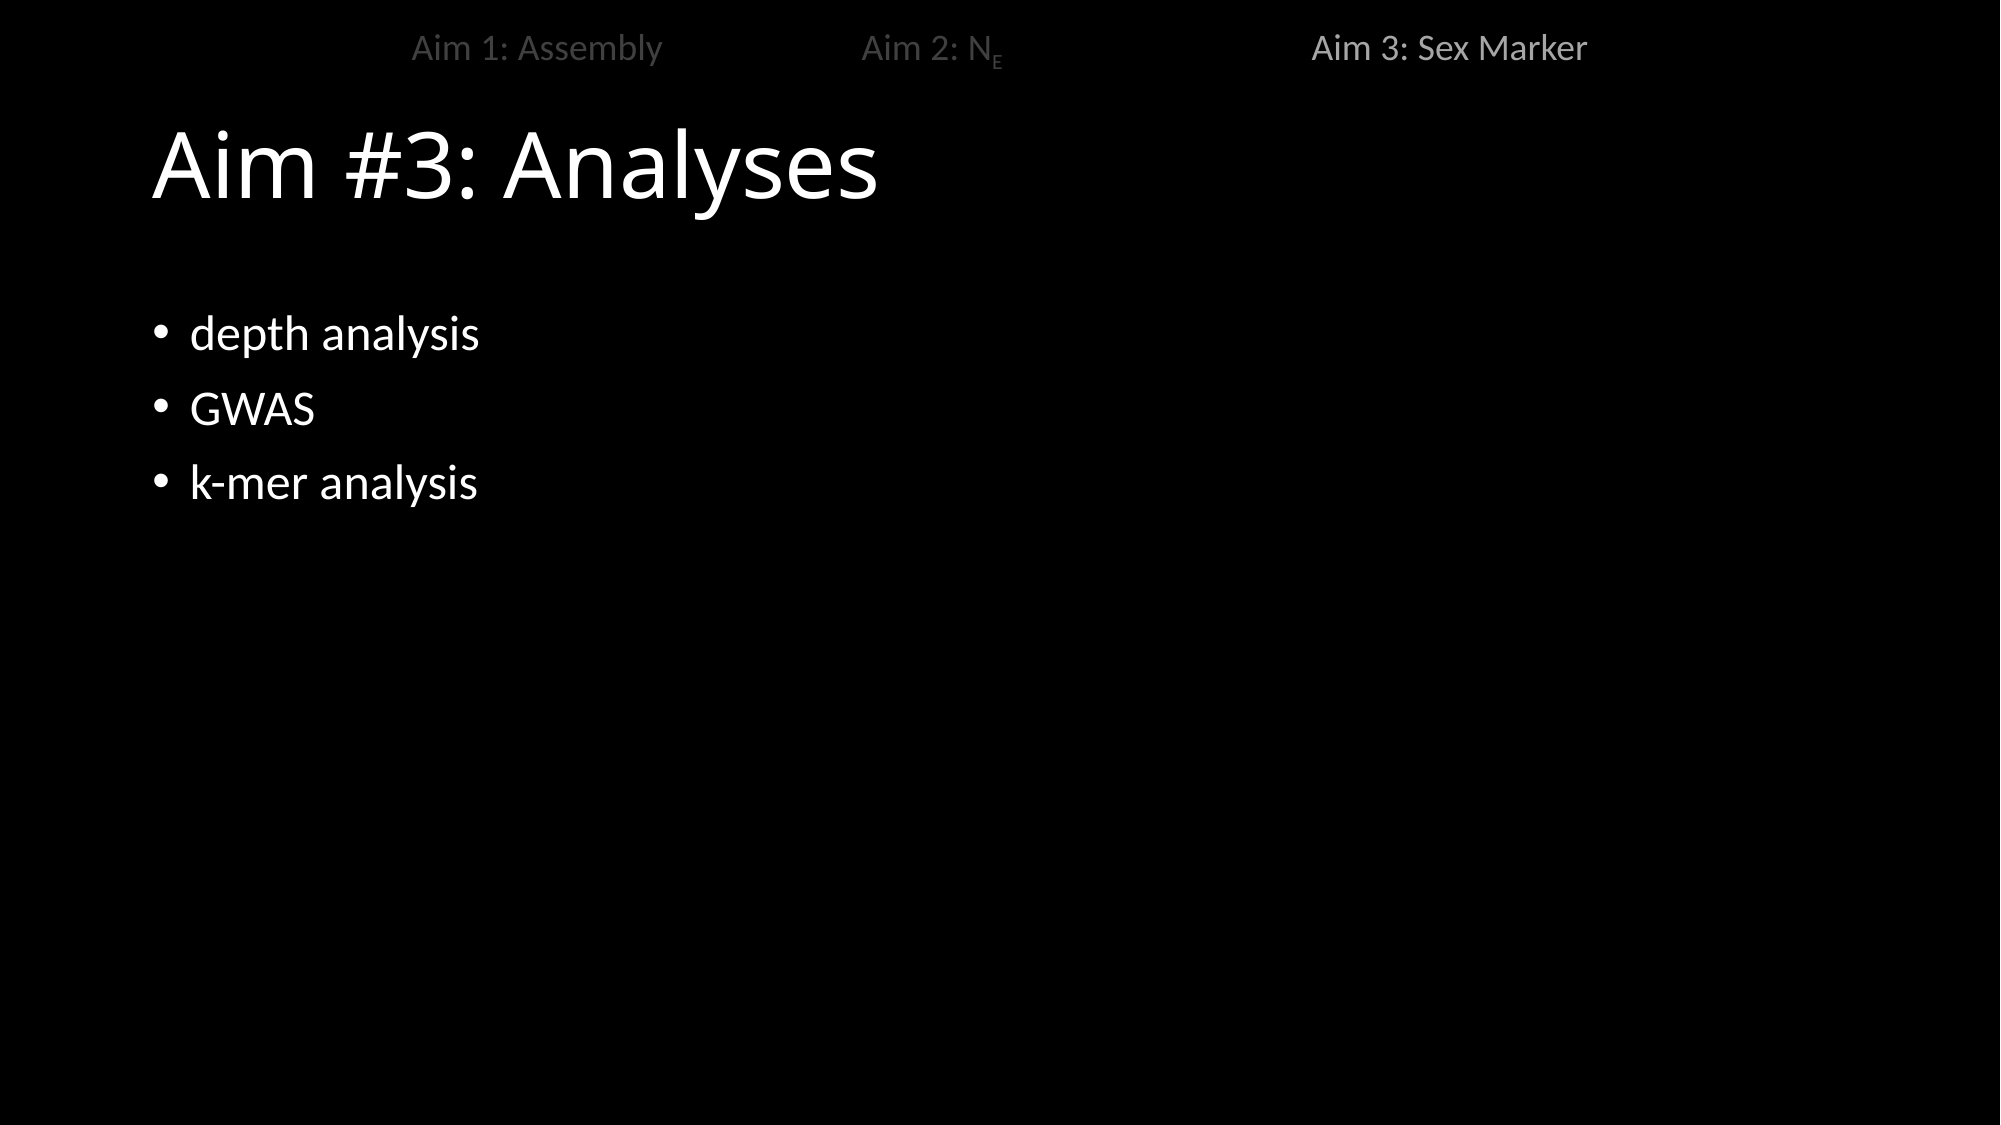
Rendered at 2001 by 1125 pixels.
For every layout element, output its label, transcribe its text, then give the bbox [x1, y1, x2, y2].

list depth analysis GWAS k-mer analysis [137, 299, 1863, 1014]
text_box Aim 1: Assembly Aim 2: NE Aim 3: Sex Marker [0, 15, 2000, 82]
title Aim #3: Analyses [137, 82, 1863, 278]
